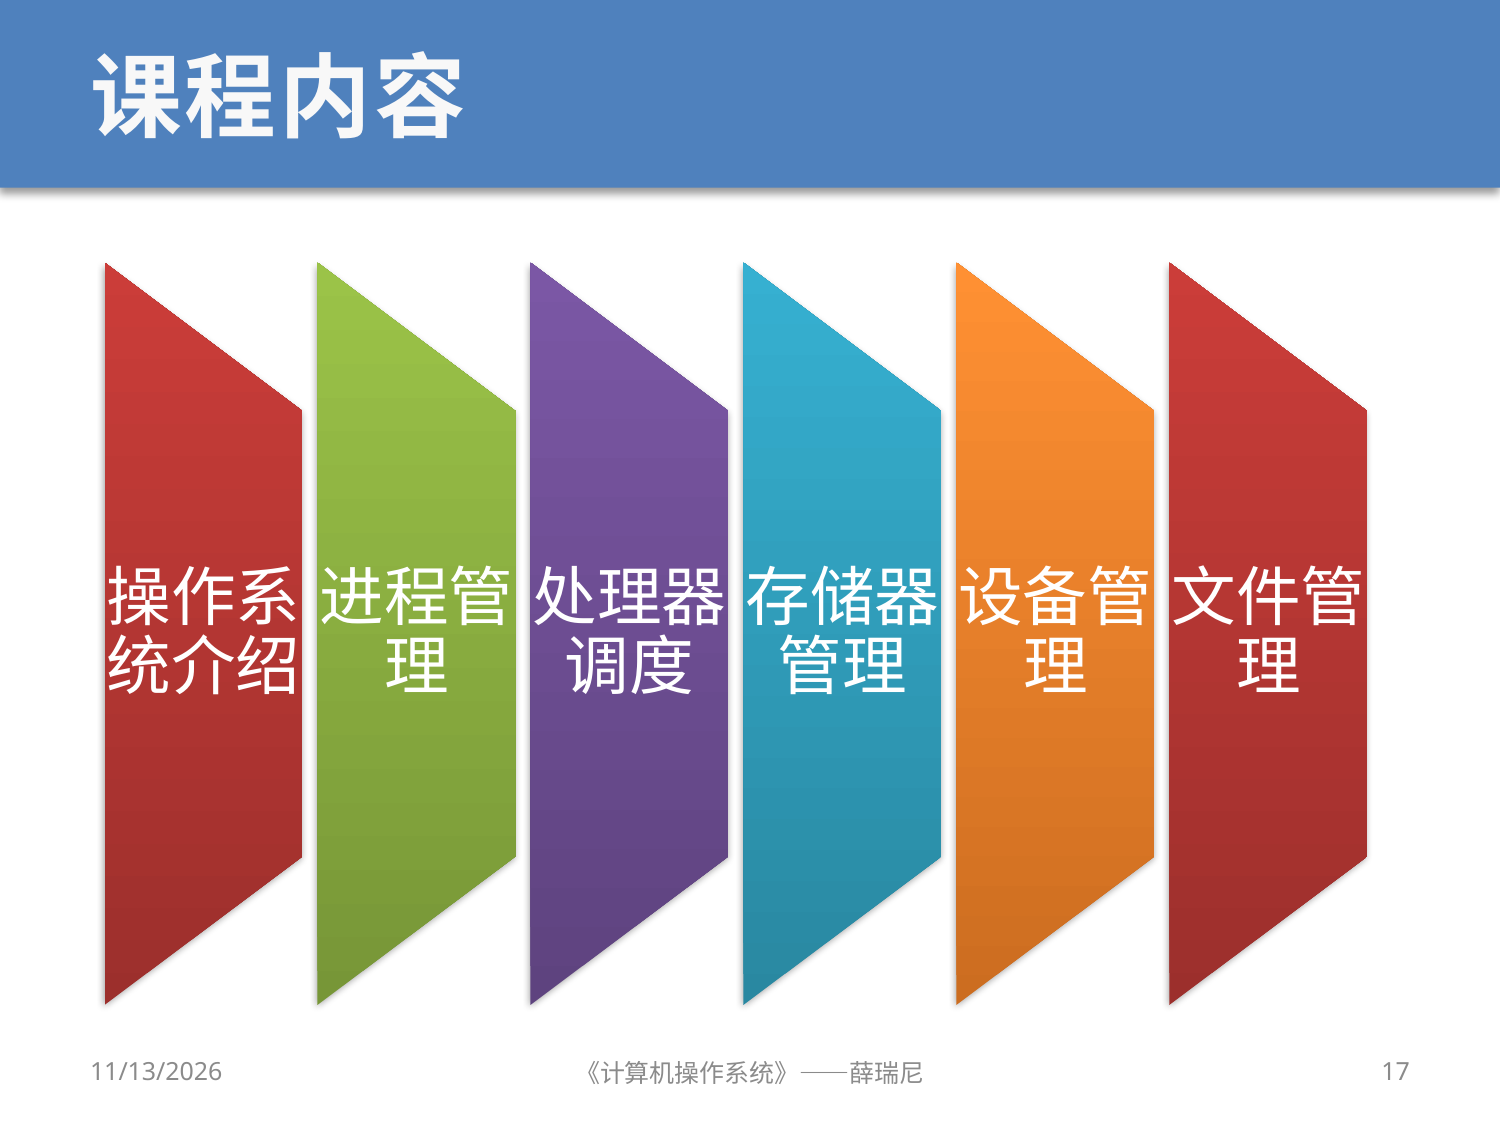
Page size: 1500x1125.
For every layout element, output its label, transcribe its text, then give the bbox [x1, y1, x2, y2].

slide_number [75, 1042, 425, 1103]
footer 《计算机操作系统》——薛瑞尼 [512, 1042, 988, 1103]
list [103, 262, 1369, 1006]
title 课程内容 [75, 0, 1425, 188]
slide_number 17 [1074, 1042, 1425, 1103]
